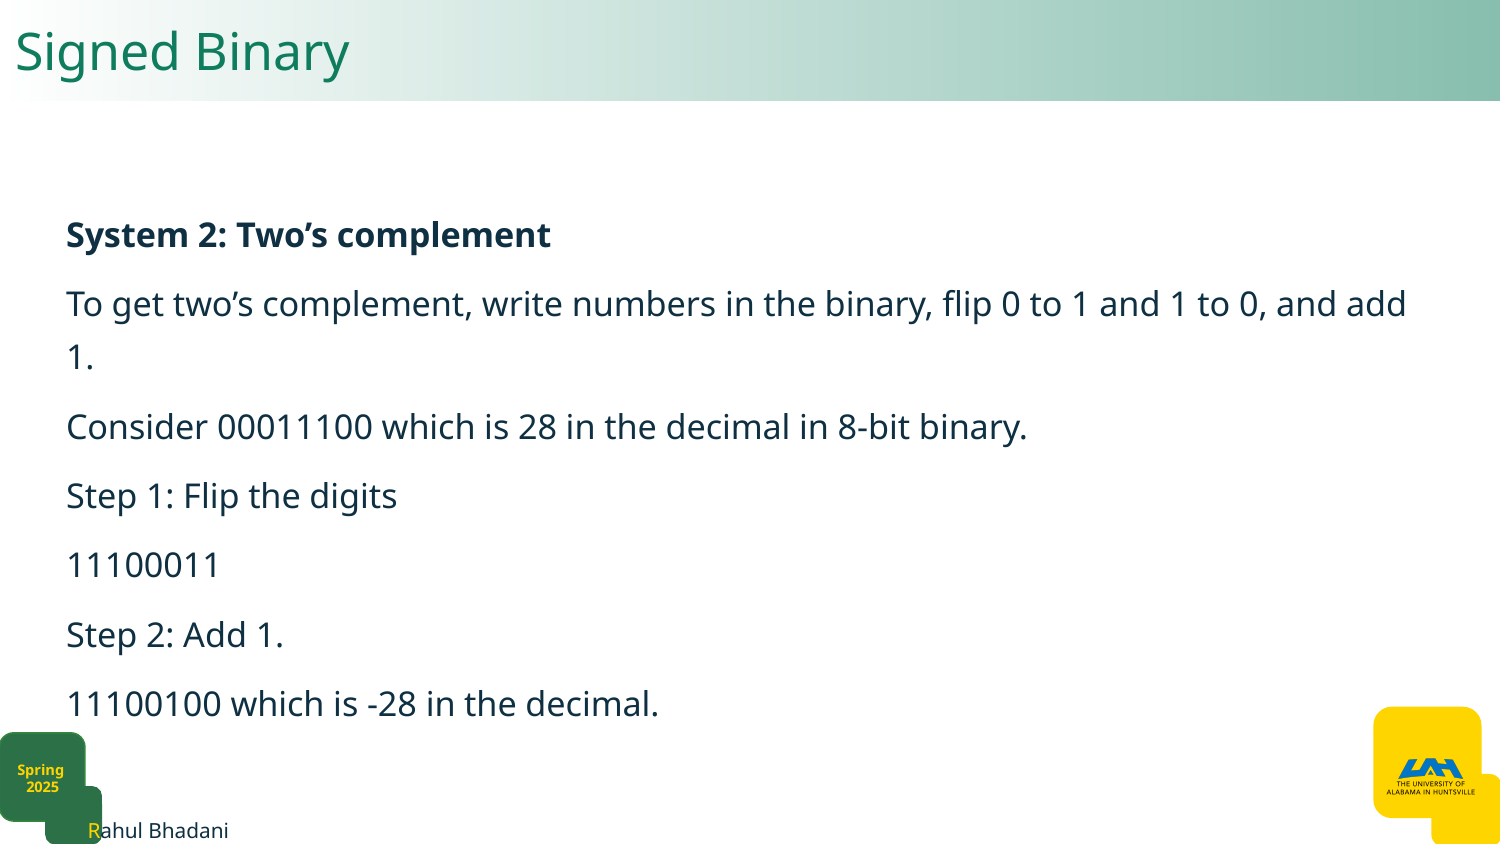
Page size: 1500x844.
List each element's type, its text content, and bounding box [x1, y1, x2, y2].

picture [1386, 758, 1475, 795]
title Signed Binary [0, 0, 1500, 101]
list System 2: Two’s complement To get two’s complement, write numbers in the binary, flip 0 to 1 and 1 to 0, and add 1. Consider 00011100 which is 28 in the decimal in 8-bit binary. Step 1: Flip the digits 11100011 Step 2: Add 1. 11100100 which is -28 in the decimal. [51, 189, 1449, 750]
